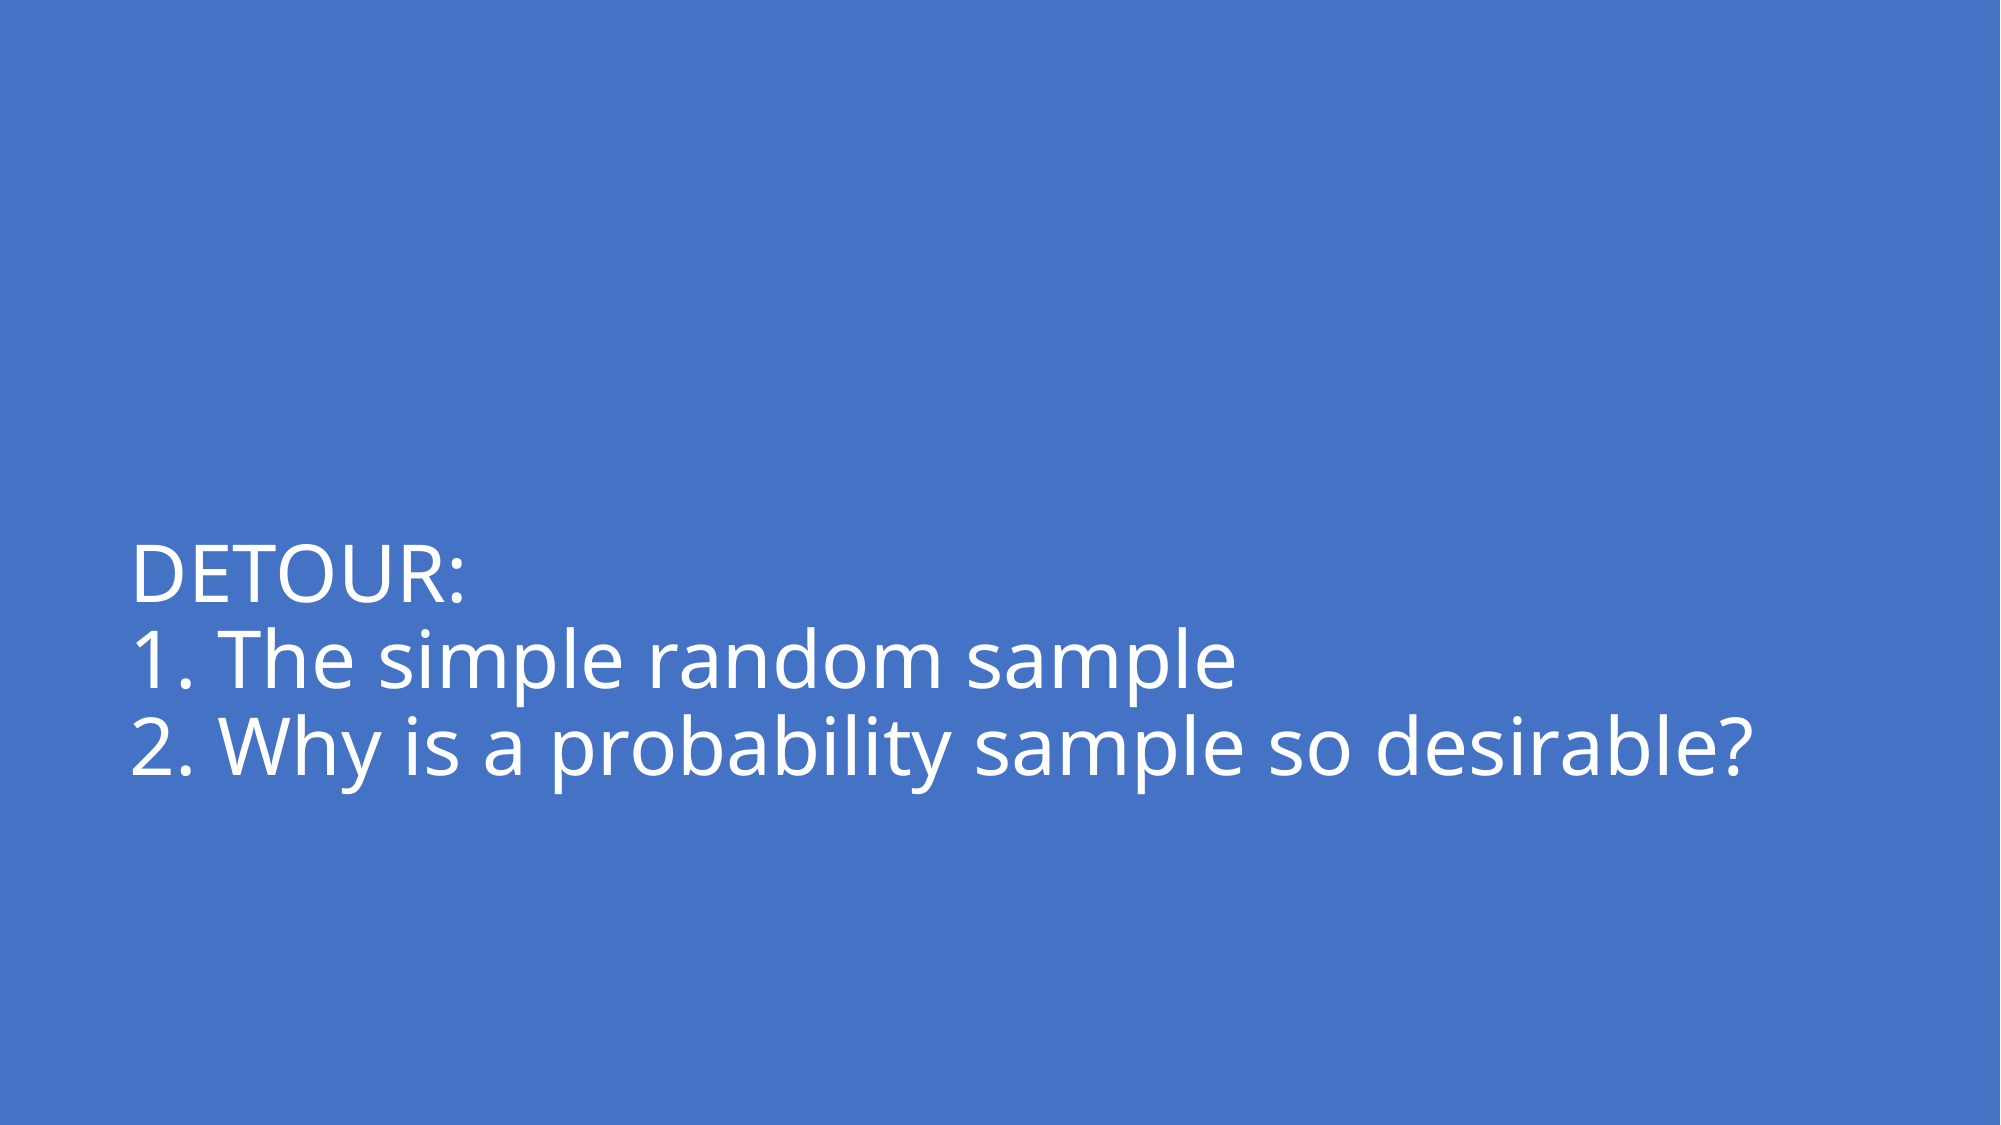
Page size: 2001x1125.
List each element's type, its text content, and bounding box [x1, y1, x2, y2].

title DETOUR: 1. The simple random sample 2. Why is a probability sample so desirable? [114, 514, 1840, 983]
